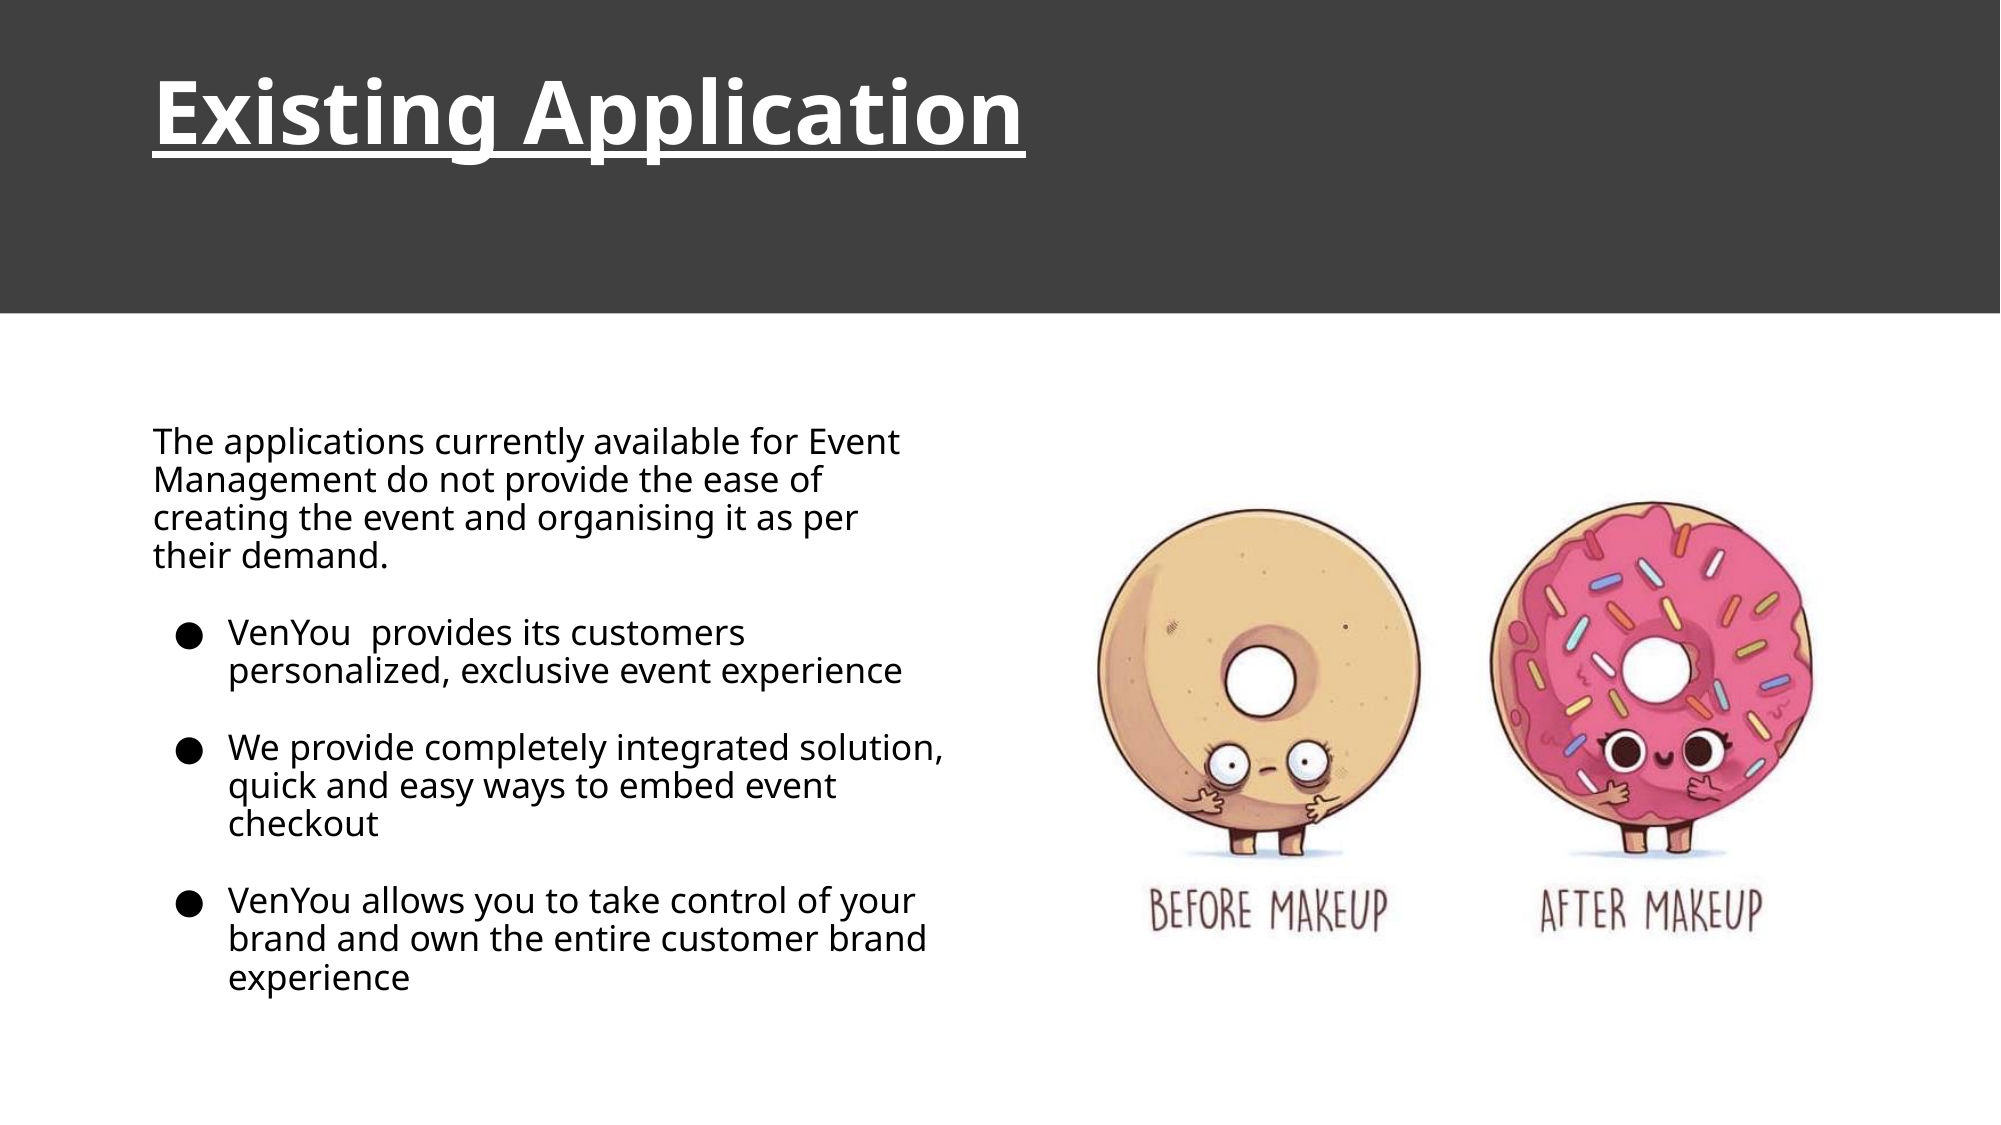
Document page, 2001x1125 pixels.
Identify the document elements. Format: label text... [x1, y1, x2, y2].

picture [1039, 373, 1862, 1014]
text_box [0, 0, 2000, 314]
list The applications currently available for Event Management do not provide the ease of creating the event and organising it as per their demand. VenYou provides its customers personalized, exclusive event experience We provide completely integrated solution, quick and easy ways to embed event checkout VenYou allows you to take control of your brand and own the entire customer brand experience [138, 373, 961, 1014]
title Existing Application [137, 59, 1863, 278]
